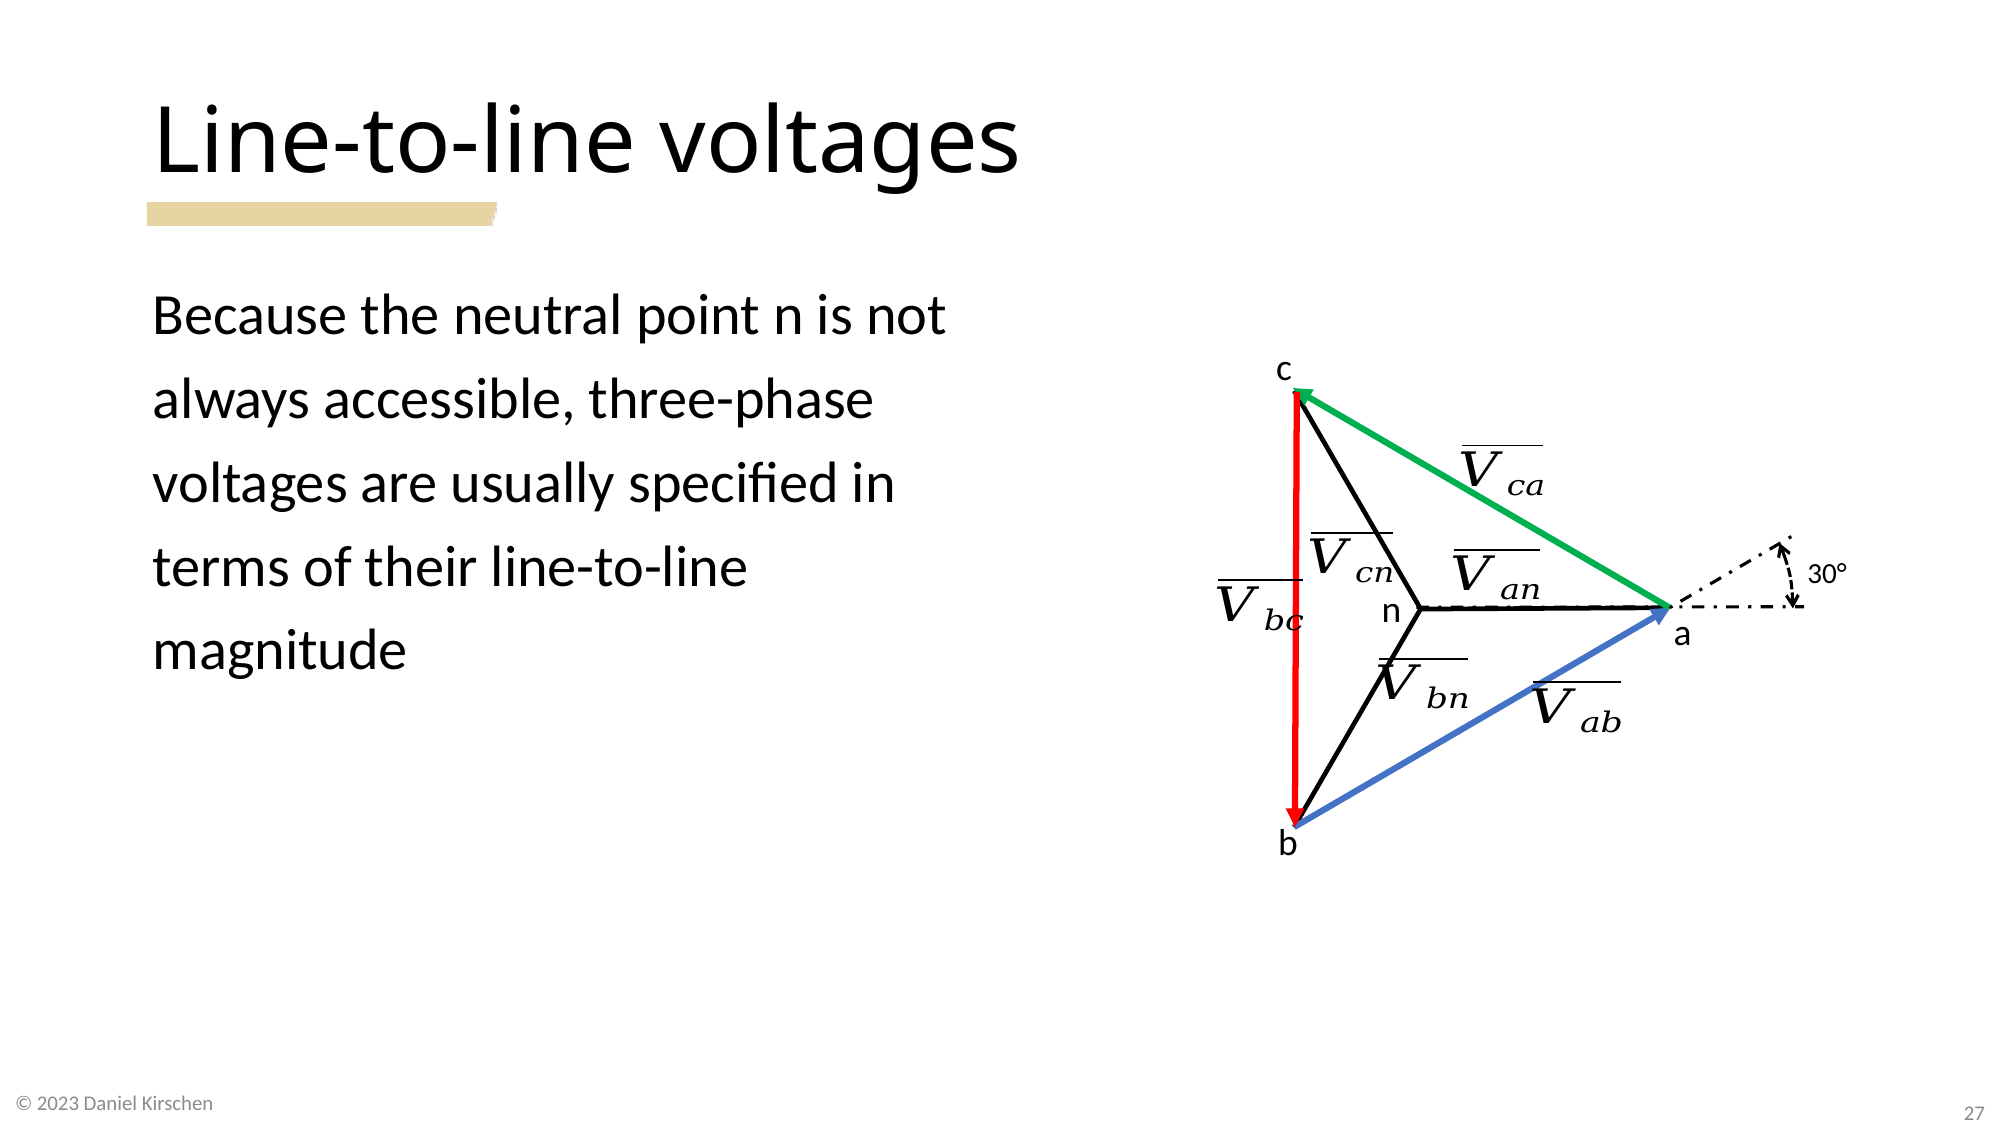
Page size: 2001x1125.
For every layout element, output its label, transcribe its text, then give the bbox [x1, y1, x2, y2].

slide_number 27 [1550, 1088, 2000, 1125]
list Because the neutral point n is not always accessible, three-phase voltages are usually specified in terms of their line-to-line magnitude [137, 255, 984, 1016]
slide_number © 2023 Daniel Kirschen [0, 1079, 484, 1125]
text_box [1186, 335, 1863, 871]
title Line-to-line voltages [137, 59, 1863, 226]
